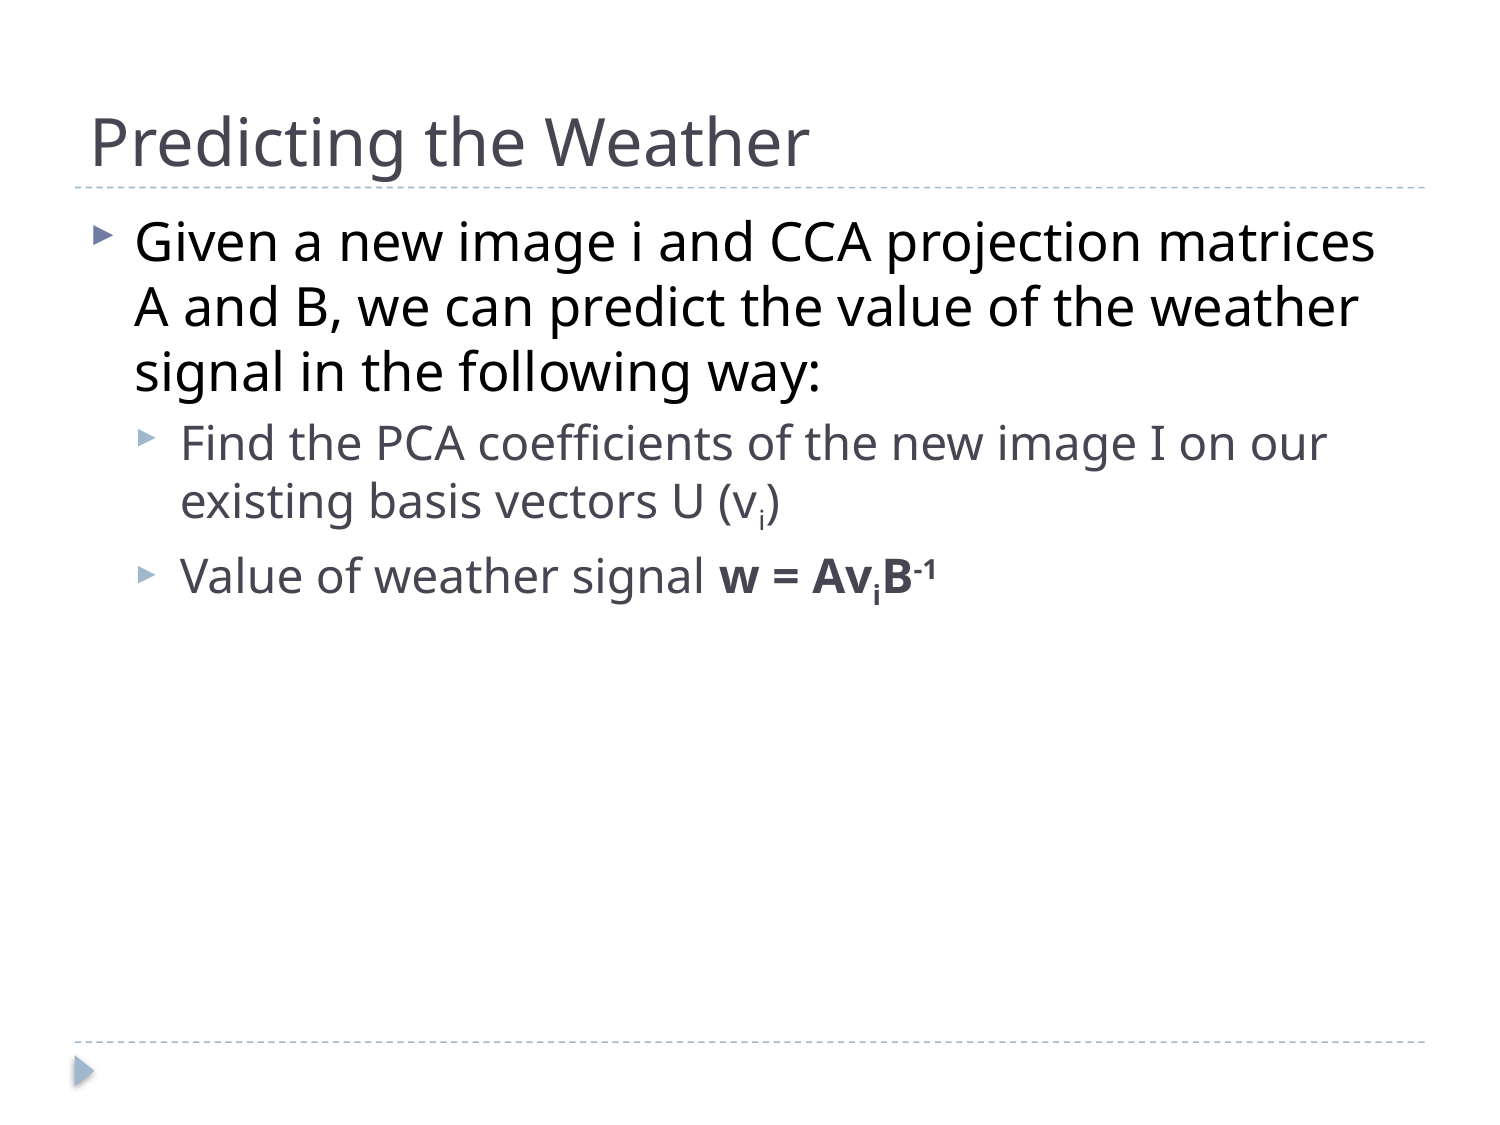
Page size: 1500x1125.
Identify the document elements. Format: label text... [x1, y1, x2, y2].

list Given a new image i and CCA projection matrices A and B, we can predict the value of the weather signal in the following way: Find the PCA coefficients of the new image I on our existing basis vectors U (vi) Value of weather signal w = AviB-1 [75, 200, 1425, 1010]
title Predicting the Weather [75, 24, 1425, 188]
